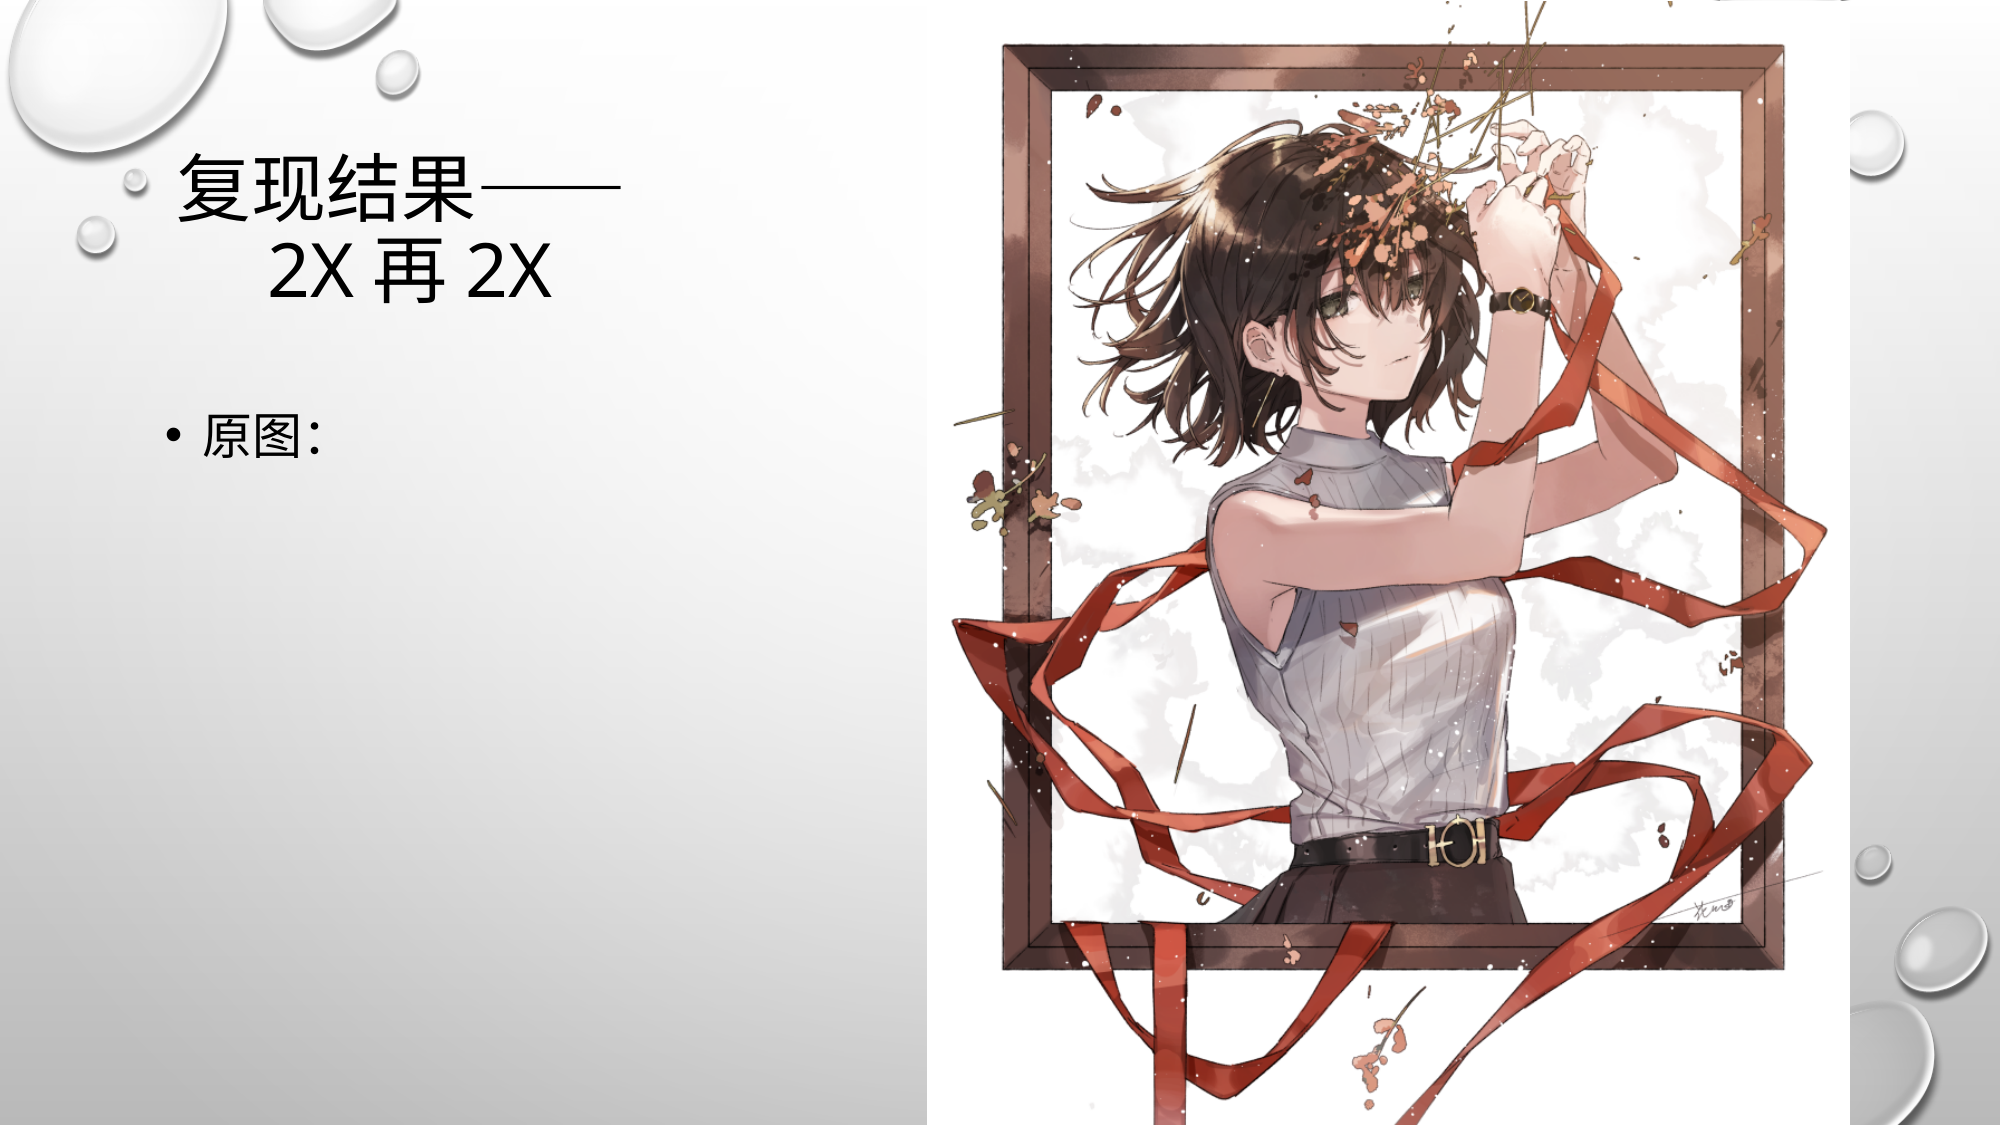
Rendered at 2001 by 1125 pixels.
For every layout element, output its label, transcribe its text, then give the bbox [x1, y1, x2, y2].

list 原图： [149, 384, 921, 1084]
picture [0, 0, 2000, 1125]
title 复现结果——2x再2x [149, 101, 671, 364]
